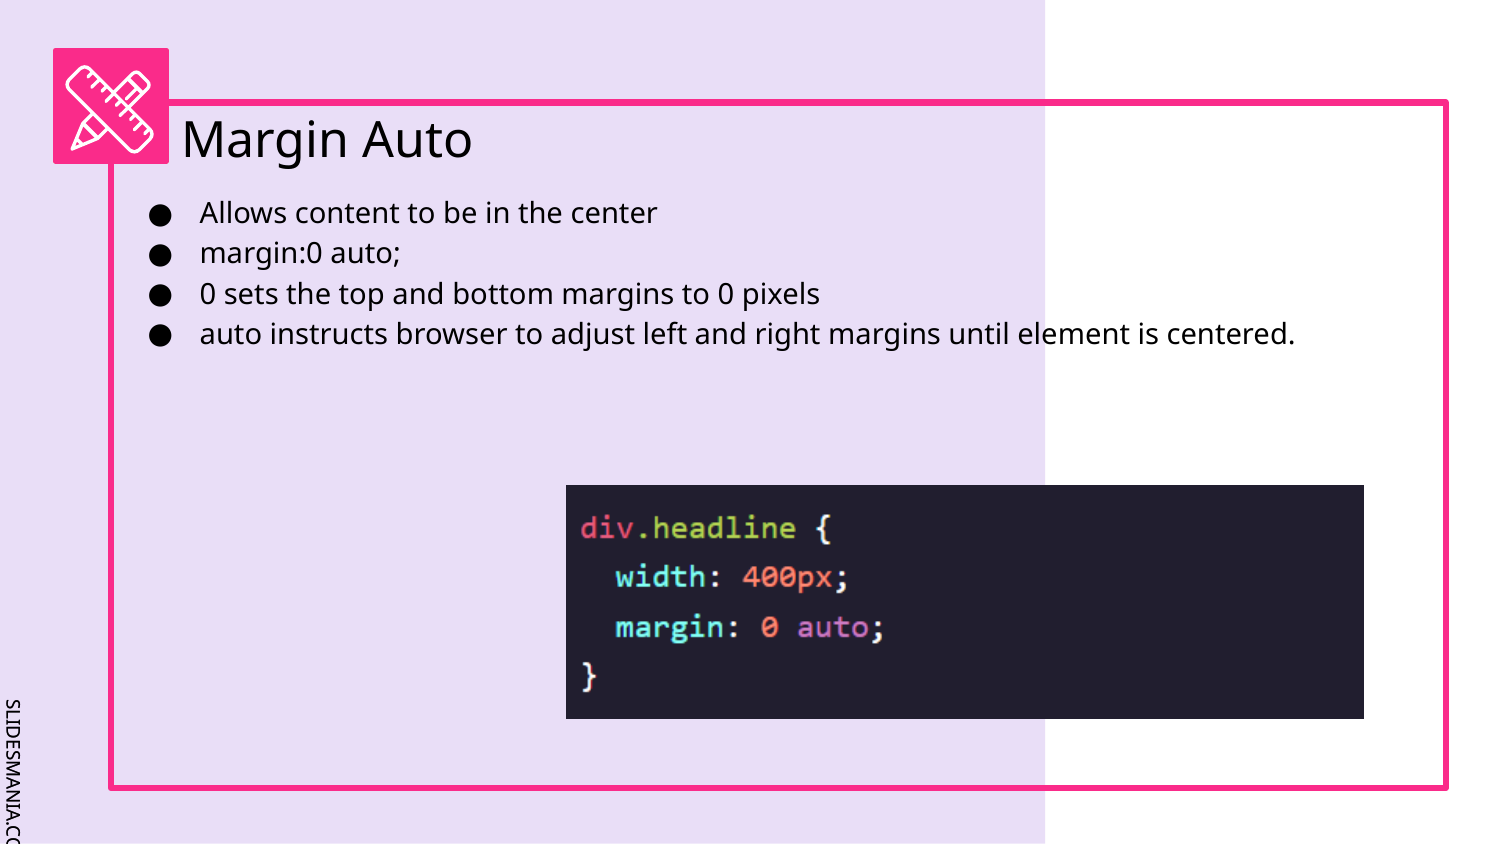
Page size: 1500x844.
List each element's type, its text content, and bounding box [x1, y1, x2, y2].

picture [566, 485, 1364, 719]
list Allows content to be in the center margin:0 auto; 0 sets the top and bottom margins to 0 pixels auto instructs browser to adjust left and right margins until element is centered. [109, 174, 1449, 787]
text_box [65, 65, 154, 154]
title Margin Auto [166, 101, 1391, 174]
